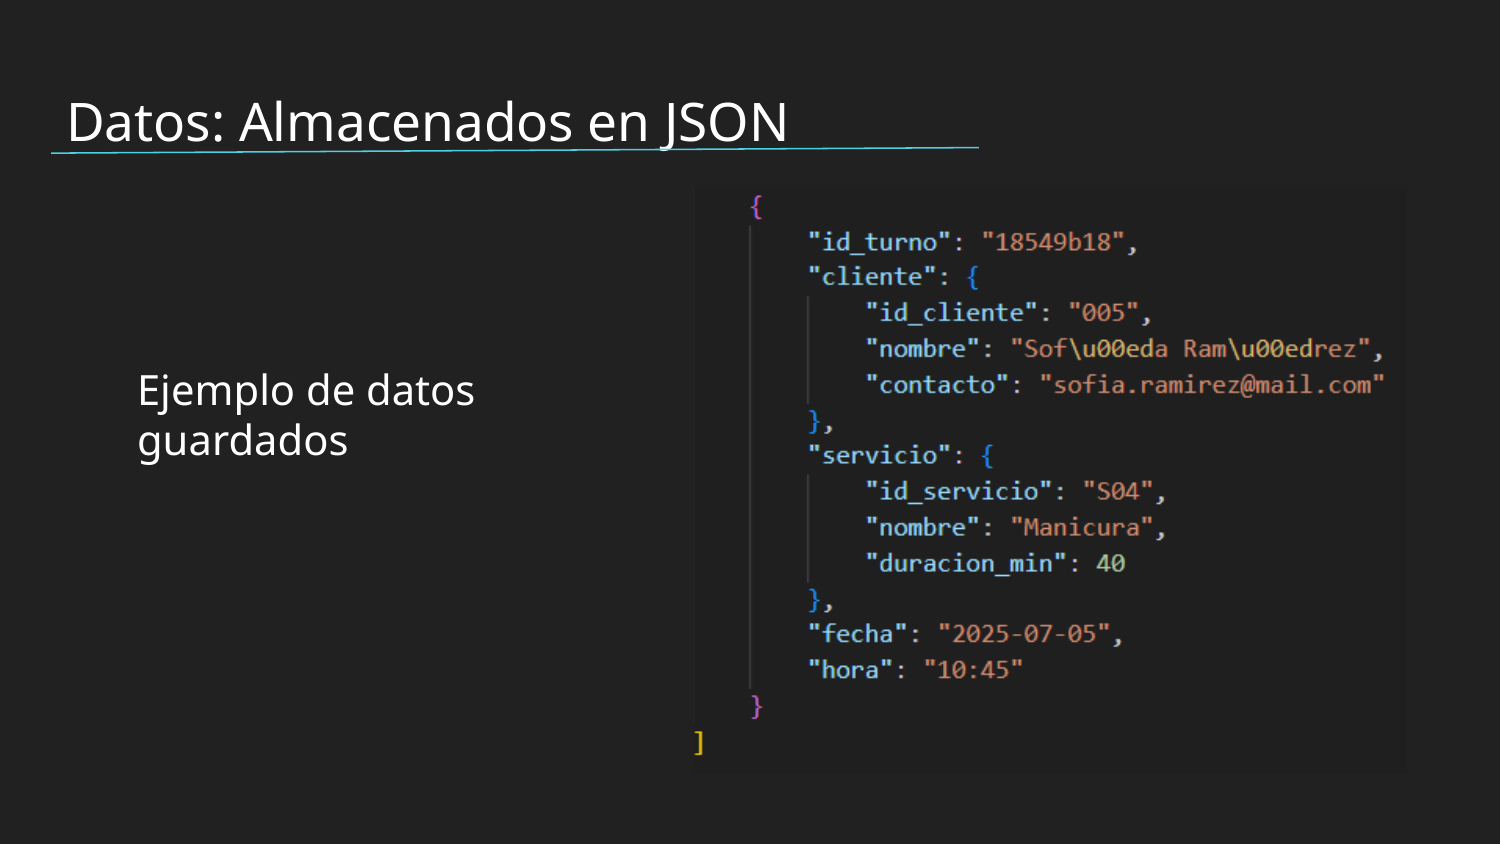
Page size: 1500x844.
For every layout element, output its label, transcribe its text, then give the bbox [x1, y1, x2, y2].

list Ejemplo de datos guardados [122, 348, 555, 495]
title Datos: Almacenados en JSON [51, 72, 1449, 167]
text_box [50, 147, 980, 154]
picture [693, 188, 1407, 774]
